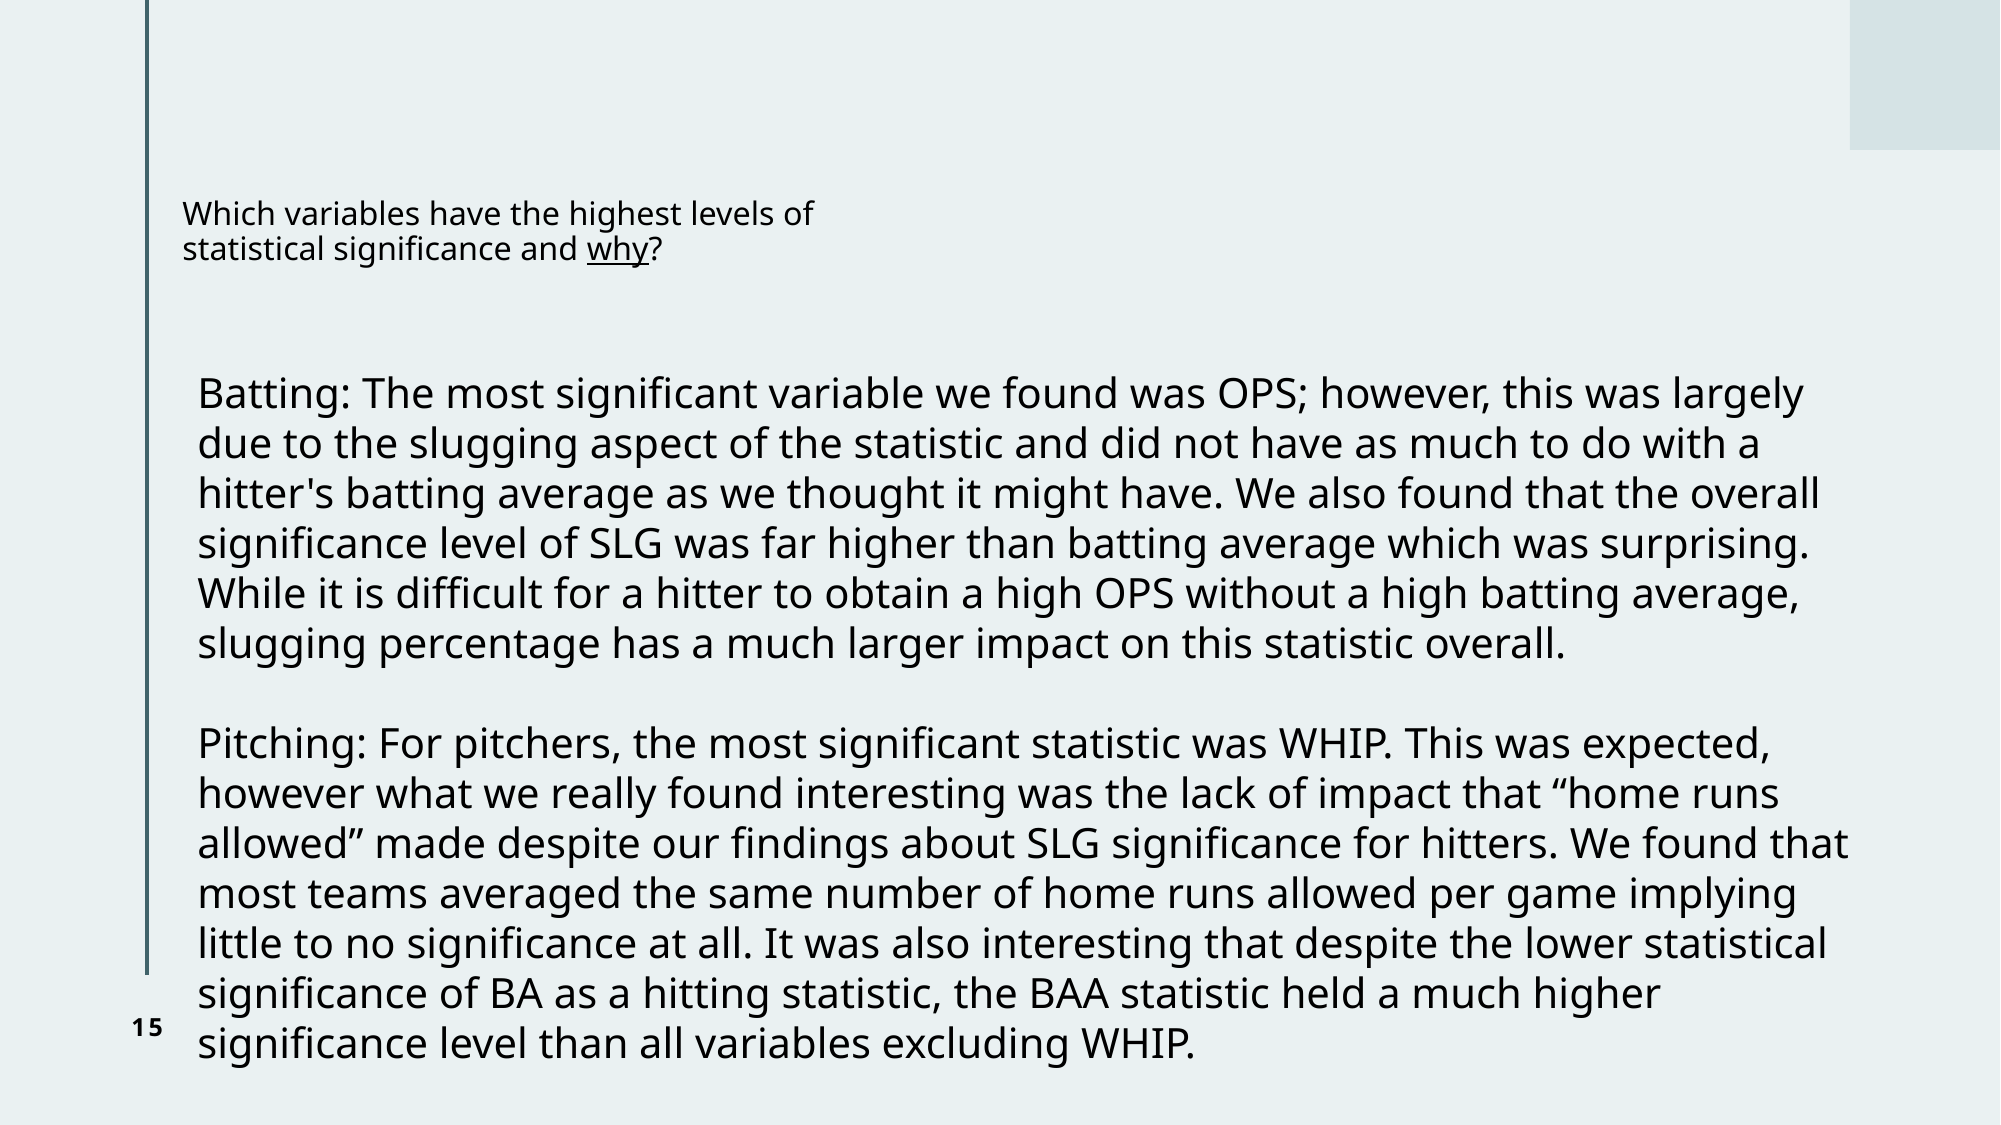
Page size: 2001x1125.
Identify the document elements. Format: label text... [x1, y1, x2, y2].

text_box Batting: The most significant variable we found was OPS; however, this was largely due to the slugging aspect of the statistic and did not have as much to do with a hitter's batting average as we thought it might have. We also found that the overall significance level of SLG was far higher than batting average which was surprising. While it is difficult for a hitter to obtain a high OPS without a high batting average, slugging percentage has a much larger impact on this statistic overall. Pitching: For pitchers, the most significant statistic was WHIP. This was expected, however what we really found interesting was the lack of impact that “home runs allowed” made despite our findings about SLG significance for hitters. We found that most teams averaged the same number of home runs allowed per game implying little to no significance at all. It was also interesting that despite the lower statistical significance of BA as a hitting statistic, the BAA statistic held a much higher significance level than all variables excluding WHIP. [182, 359, 1874, 1125]
title Which variables have the highest levels of statistical significance and why? [182, 189, 944, 349]
slide_number 15 [67, 975, 182, 1082]
